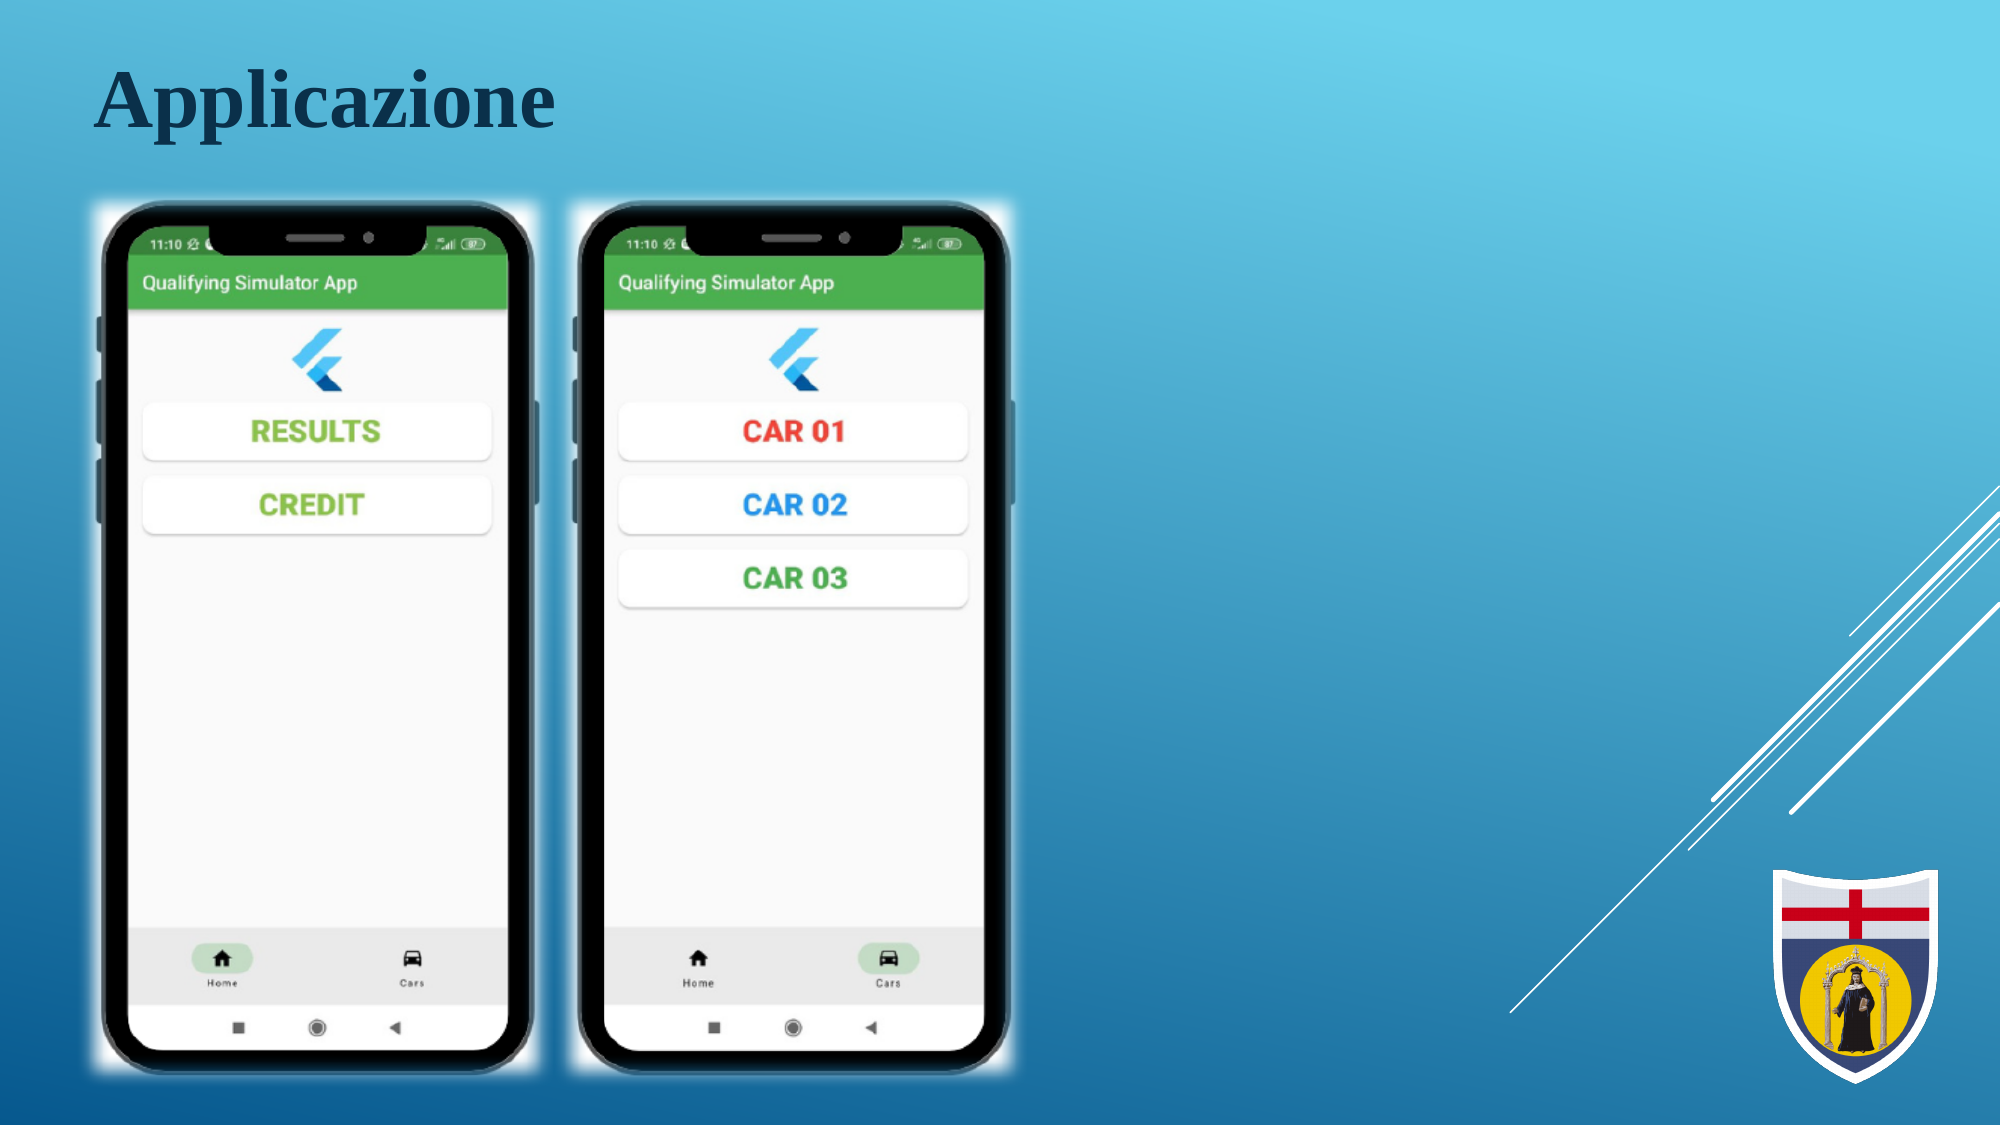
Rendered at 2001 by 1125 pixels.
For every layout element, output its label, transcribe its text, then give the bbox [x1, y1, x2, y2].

picture [75, 185, 1028, 1089]
picture [1546, 865, 2001, 1086]
text_box Applicazione [78, 36, 572, 152]
